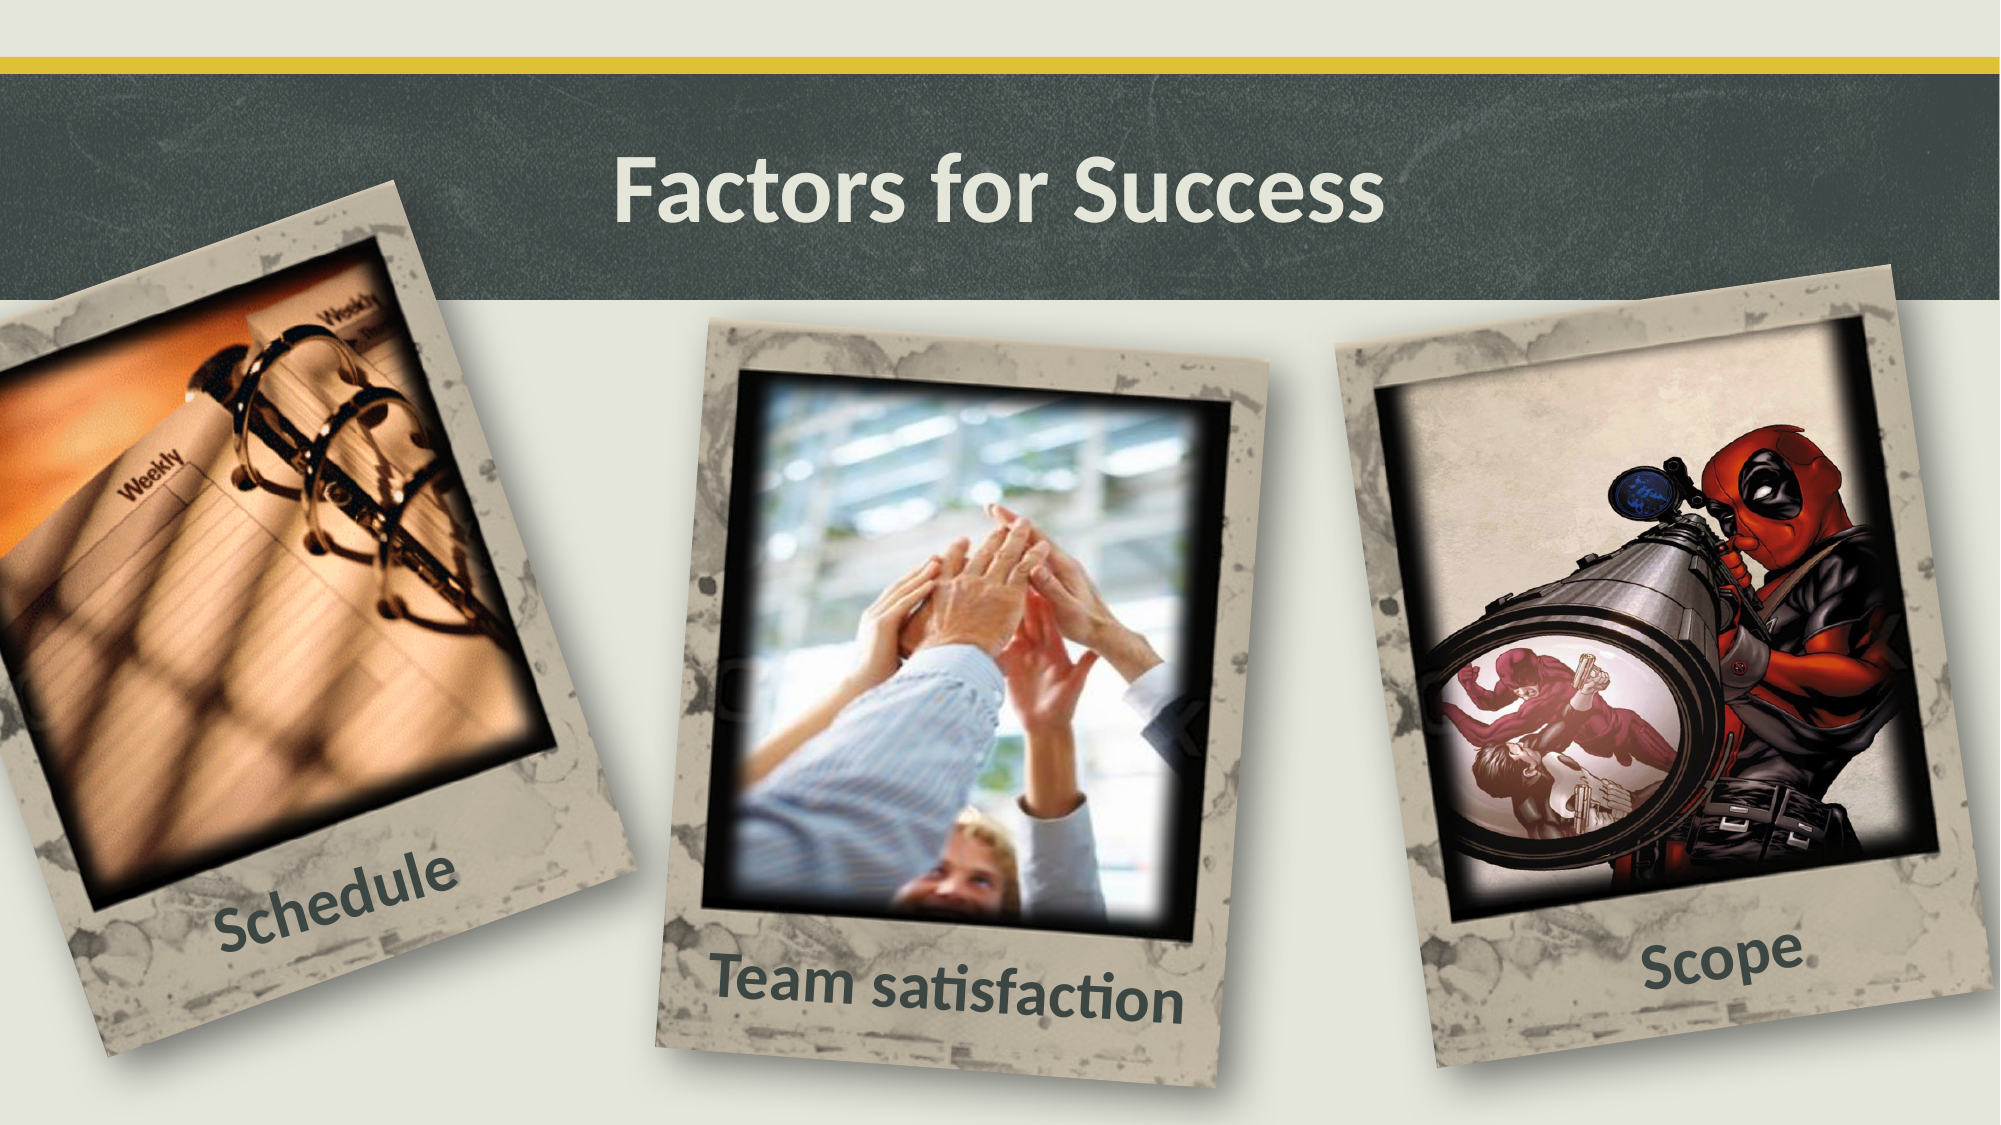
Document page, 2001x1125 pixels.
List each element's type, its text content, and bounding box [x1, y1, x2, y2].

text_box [0, 252, 533, 985]
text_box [676, 357, 1342, 1090]
picture [0, 74, 2000, 300]
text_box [1381, 309, 2000, 1043]
title Factors for Success [210, 76, 1790, 300]
